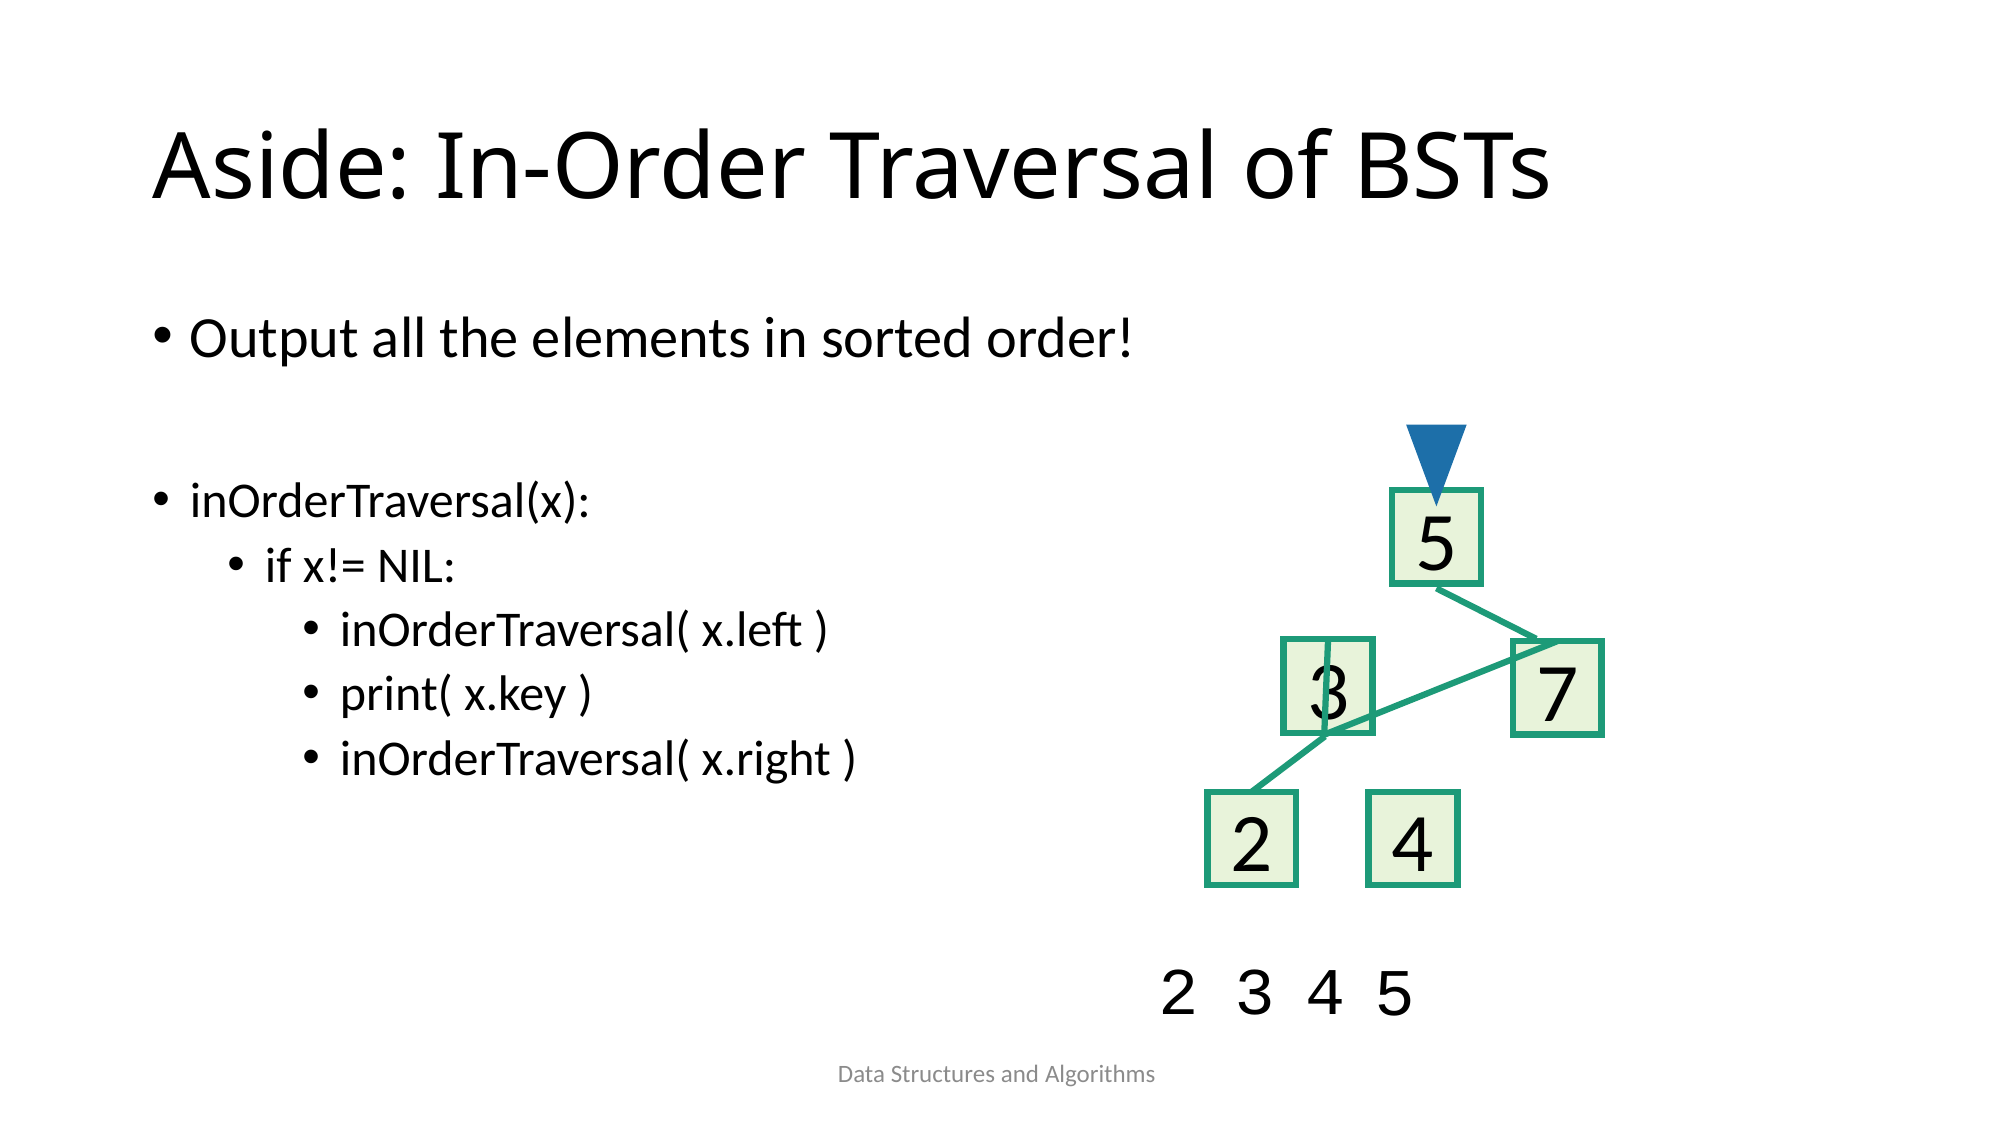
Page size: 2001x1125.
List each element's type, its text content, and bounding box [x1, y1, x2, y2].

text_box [1207, 490, 1602, 886]
footer Data Structures and Algorithms [662, 1042, 1338, 1103]
title Aside: In-Order Traversal of BSTs [137, 59, 1863, 278]
text_box 3 [1219, 940, 1284, 1036]
text_box 2 [1143, 940, 1208, 1036]
text_box 5 [1359, 941, 1424, 1037]
list Output all the elements in sorted order! inOrderTraversal(x): if x!= NIL: inOrderTraversal( x.left ) print( x.key ) inOrderTraversal( x.right ) [137, 299, 1863, 1014]
text_box [1406, 424, 1467, 490]
text_box 4 [1290, 940, 1355, 1036]
